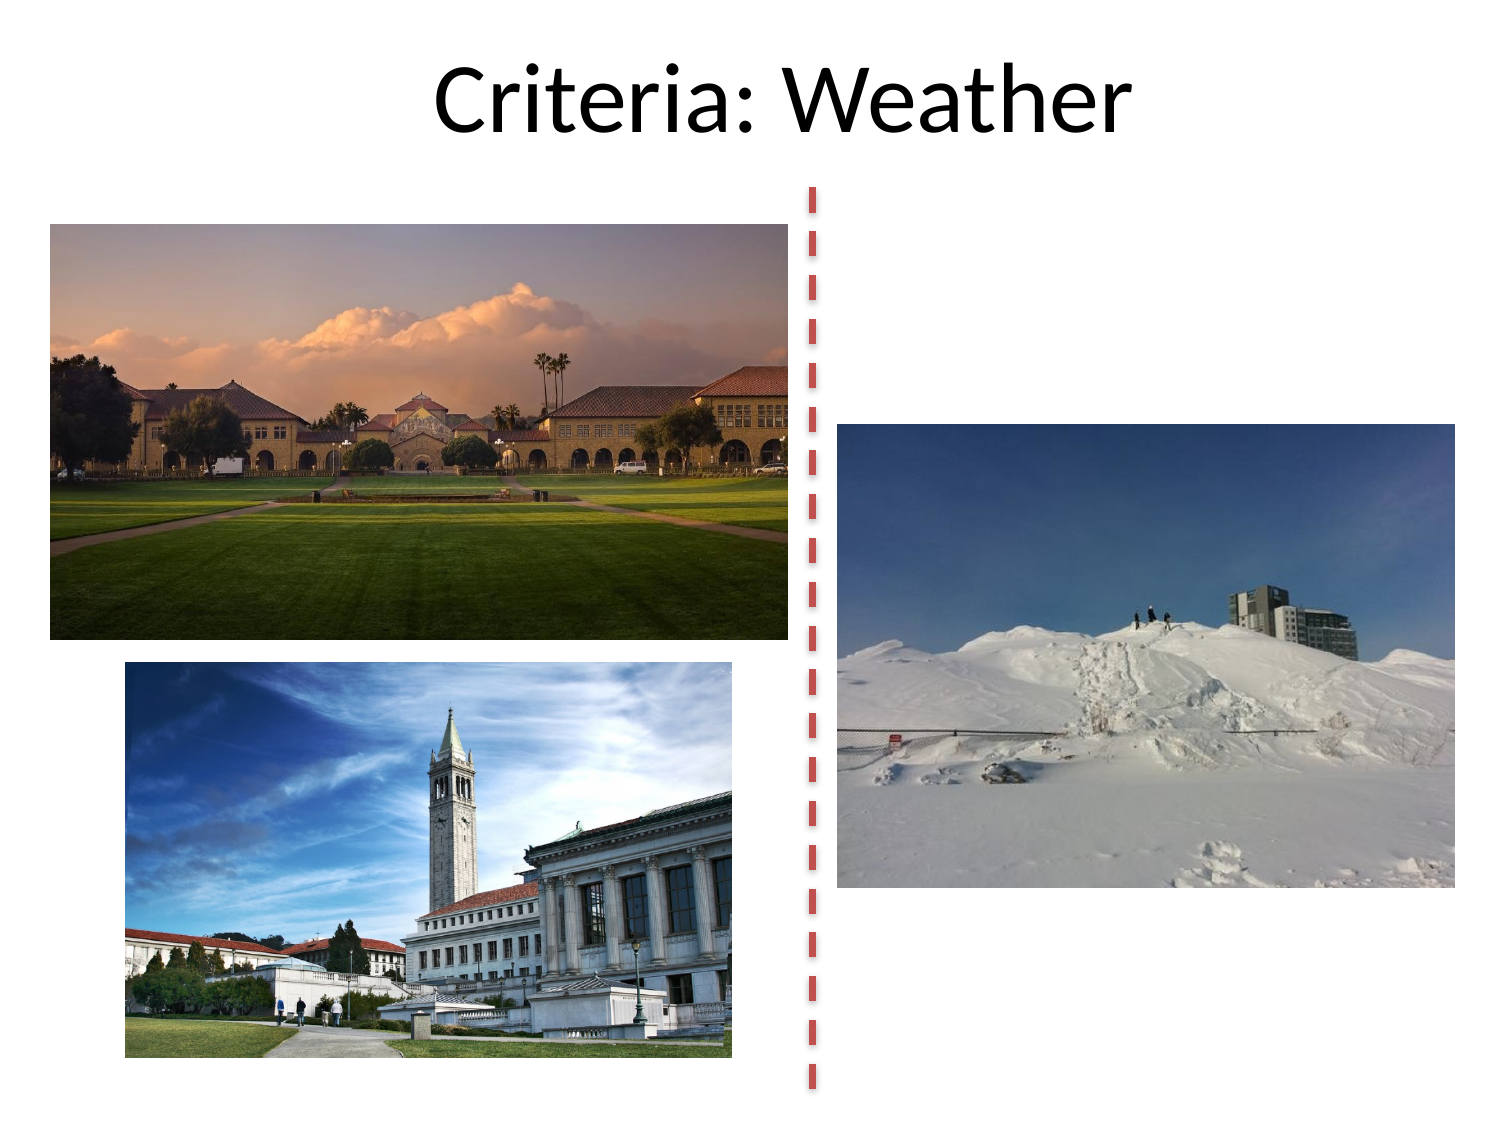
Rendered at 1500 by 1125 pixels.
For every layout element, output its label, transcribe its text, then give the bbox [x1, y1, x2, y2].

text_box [49, 187, 1455, 1101]
text_box Criteria: Weather [419, 24, 1150, 160]
